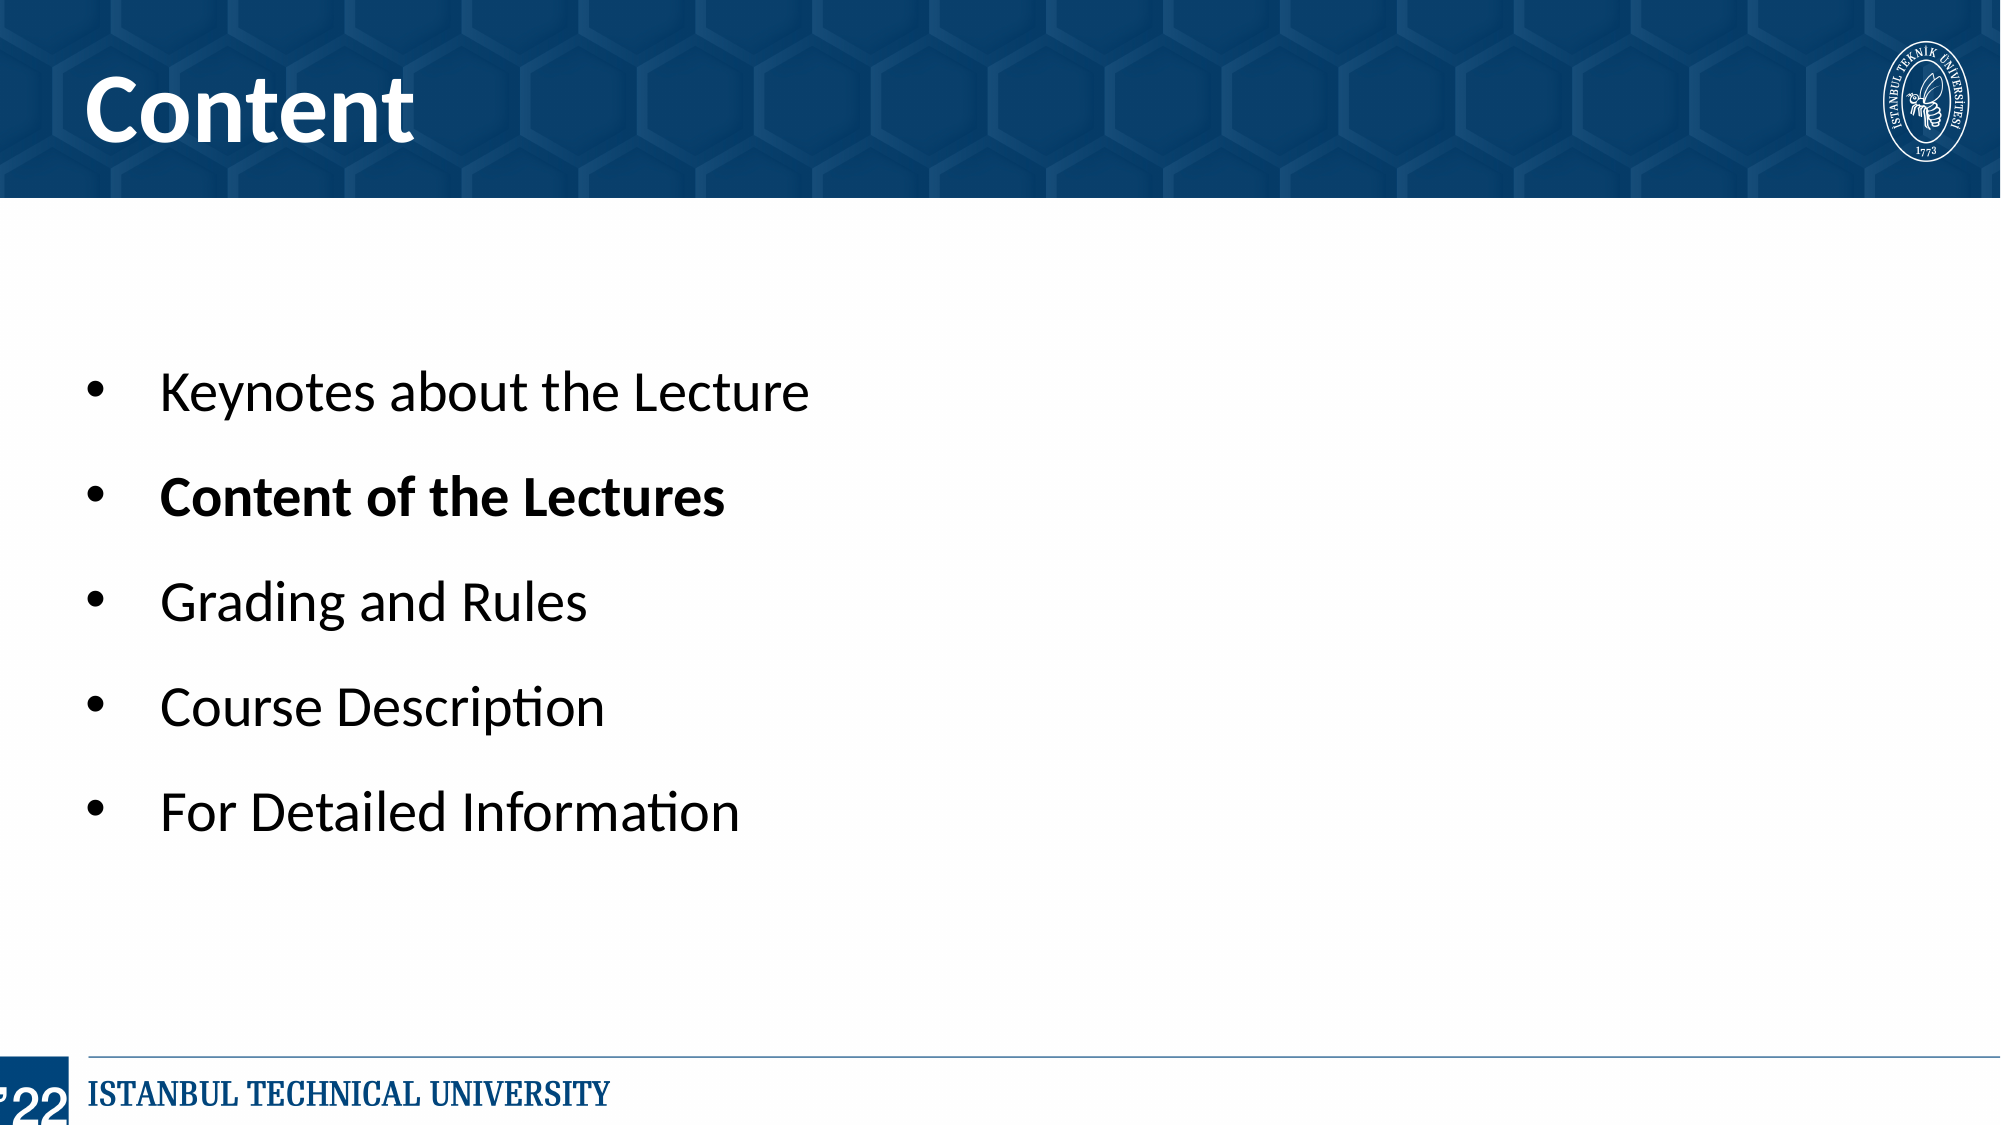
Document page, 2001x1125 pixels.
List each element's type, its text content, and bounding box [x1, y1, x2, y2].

text_box Content [70, 45, 1848, 172]
text_box Keynotes about the Lecture Content of the Lectures Grading and Rules Course Description For Detailed Information [70, 310, 1884, 1125]
picture [0, 0, 2001, 1125]
